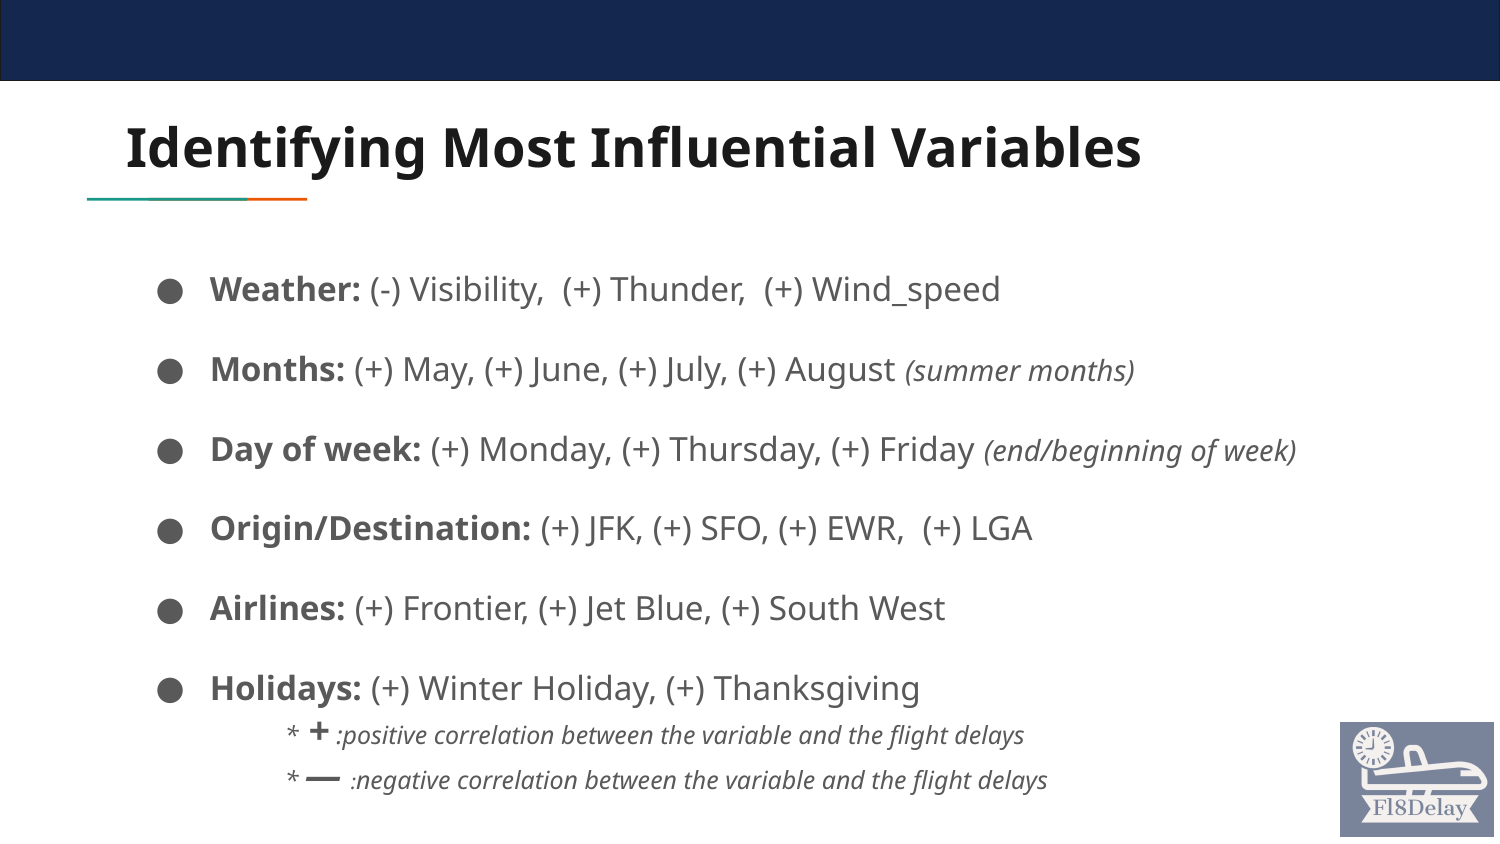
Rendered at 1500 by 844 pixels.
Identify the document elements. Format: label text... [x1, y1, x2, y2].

title Identifying Most Influential Variables [111, 98, 1374, 187]
text_box Weather: (-) Visibility, (+) Thunder, (+) Wind_speed Months: (+) May, (+) June, (+) July, (+) August (summer months) Day of week: (+) Monday, (+) Thursday, (+) Friday (end/beginning of week) Origin/Destination: (+) JFK, (+) SFO, (+) EWR, (+) LGA Airlines: (+) Frontier, (+) Jet Blue, (+) South West Holidays: (+) Winter Holiday, (+) Thanksgiving * + :positive correlation between the variable and the flight delays * — :negative correlation between the variable and the flight delays [119, 218, 1381, 808]
picture [1340, 722, 1494, 837]
text_box [0, 0, 1500, 81]
